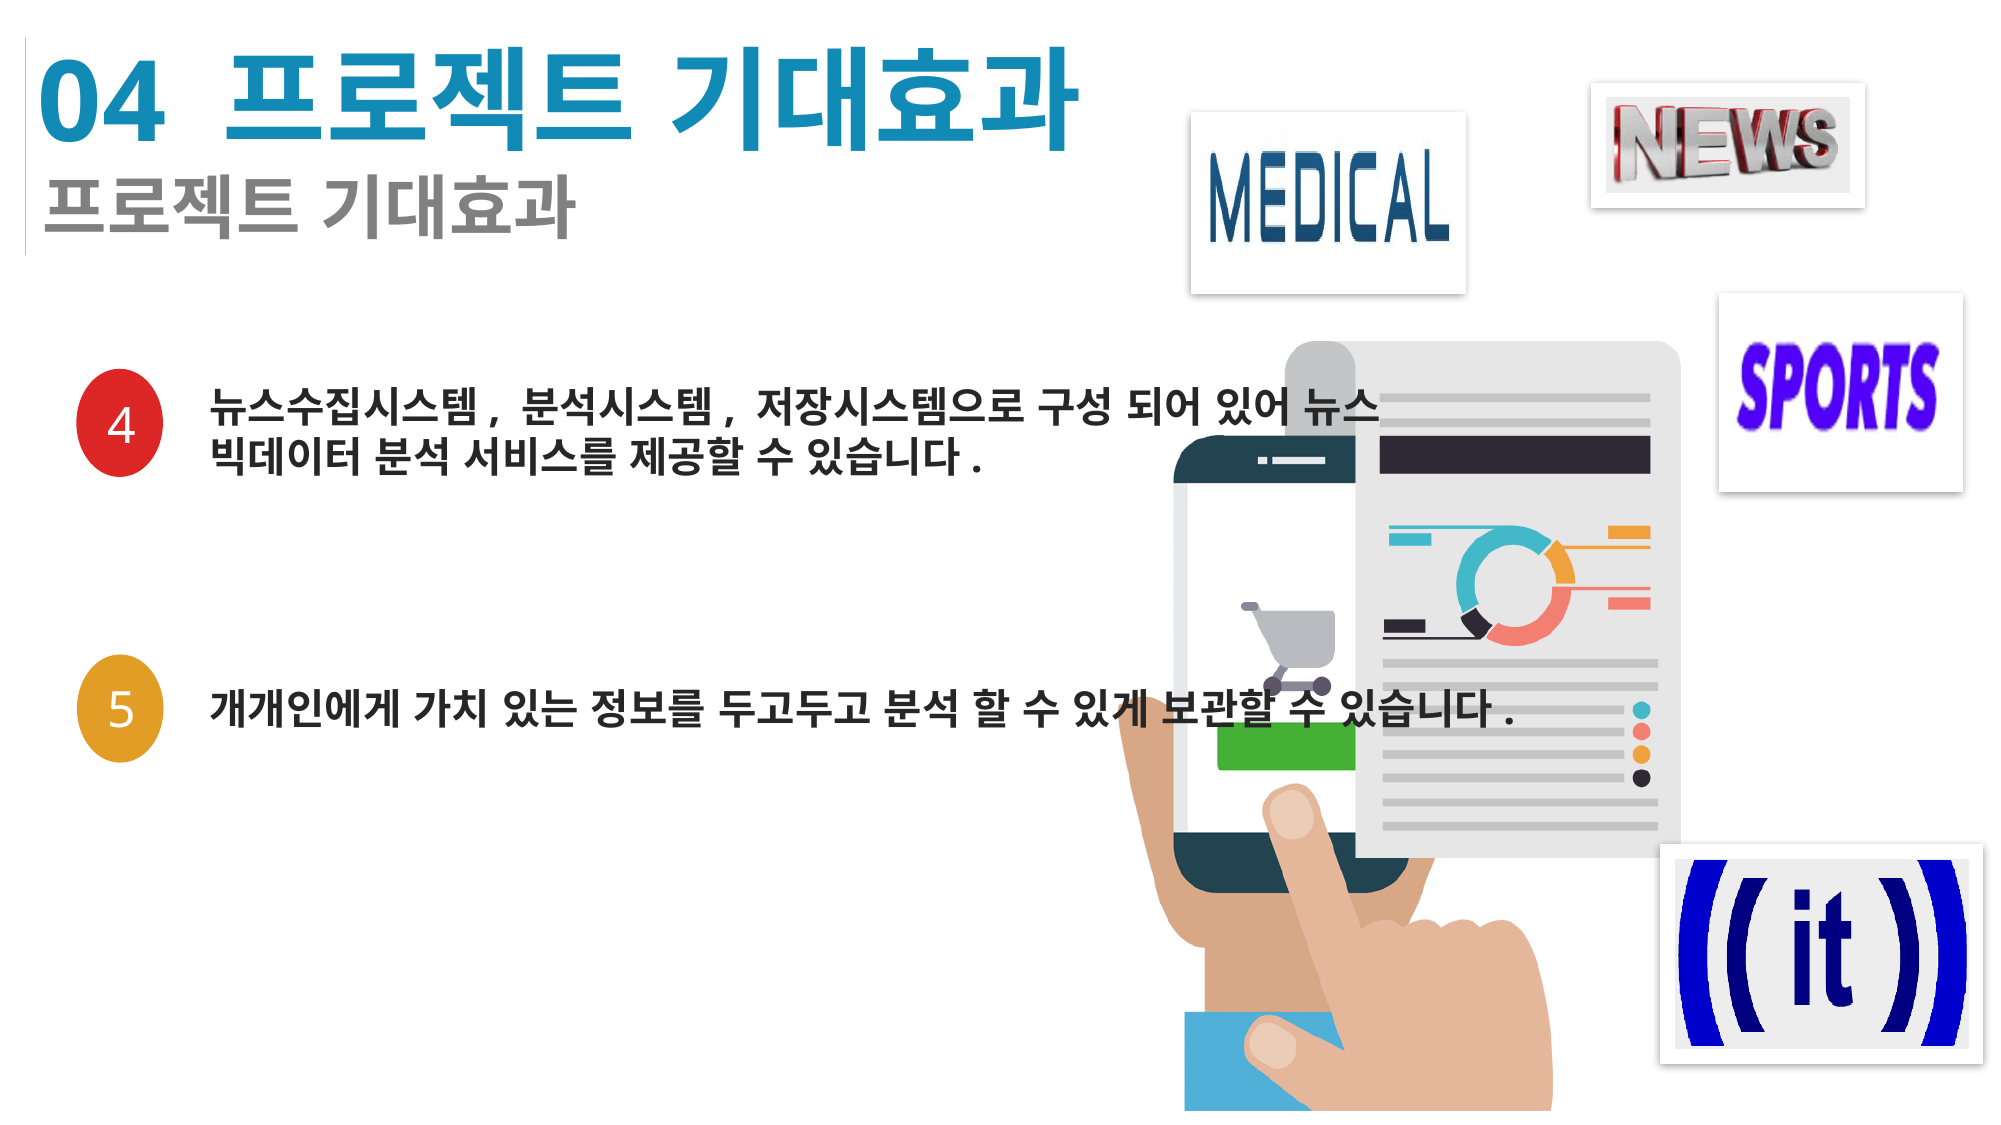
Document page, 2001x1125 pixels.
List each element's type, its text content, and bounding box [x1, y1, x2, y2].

list 프로젝트 기대효과 [27, 172, 819, 257]
text_box [89, 746, 152, 763]
text_box 04 프로젝트 기대효과 [22, 21, 931, 172]
text_box 뉴스수집시스템, 분석시스템, 저장시스템으로 구성 되어 있어 뉴스 빅데이터 분석 서비스를 제공할 수 있습니다. [194, 373, 931, 489]
text_box 5 [71, 670, 172, 746]
text_box [88, 461, 151, 477]
text_box 4 [71, 386, 172, 461]
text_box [931, 0, 2000, 1125]
text_box 개개인에게 가치 있는 정보를 두고두고 분석 할 수 있게 보관할 수 있습니다. [194, 675, 931, 740]
text_box [87, 368, 152, 386]
text_box [89, 654, 151, 670]
